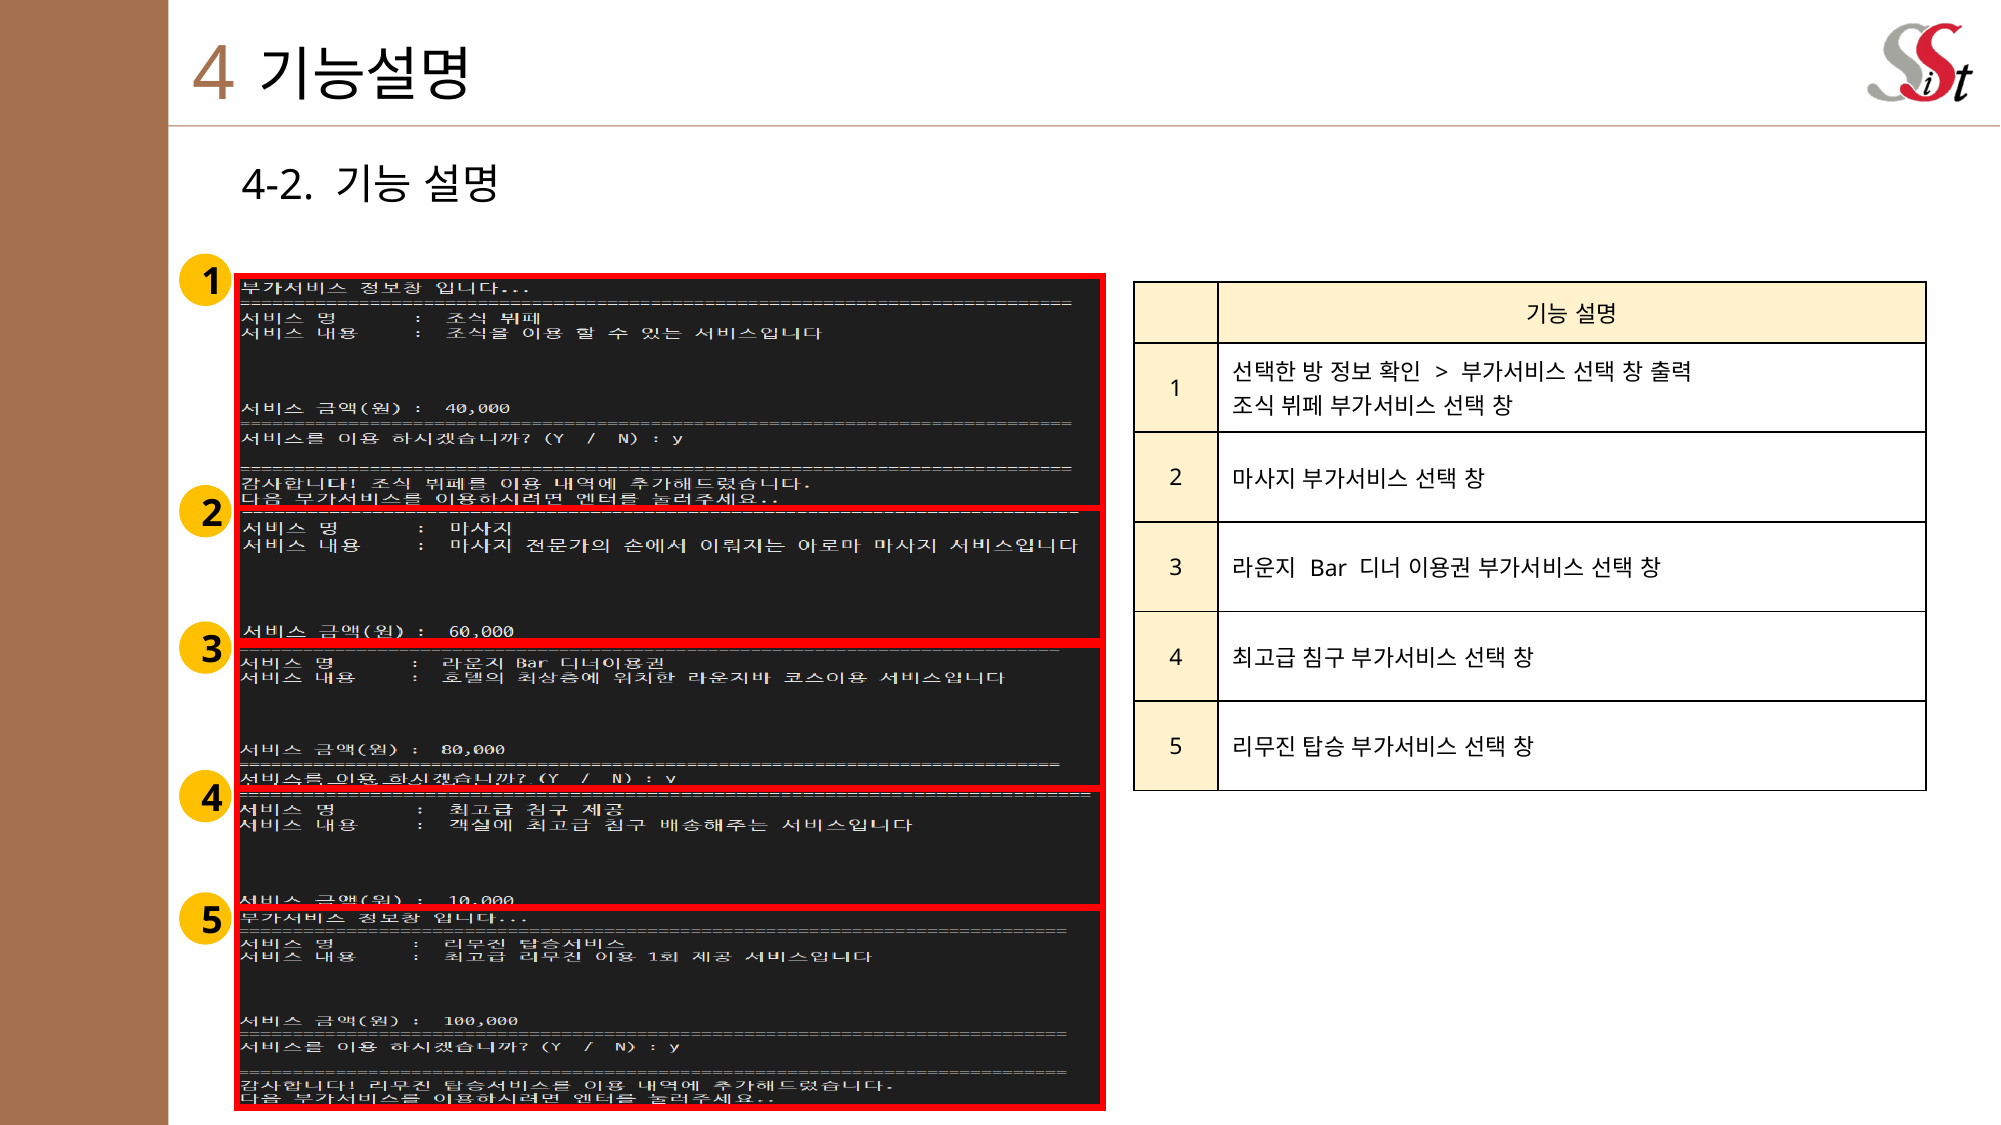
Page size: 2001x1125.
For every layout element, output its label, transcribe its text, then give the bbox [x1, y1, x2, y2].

table_header 기능 설명 [1219, 283, 1925, 342]
table_header [1135, 283, 1217, 342]
text_box 4 [178, 768, 233, 824]
text_box 5 [178, 891, 233, 946]
picture [1855, 11, 1994, 115]
table_cell 선택한 방 정보 확인 > 부가서비스 선택 창 출력 조식 뷔페 부가서비스 선택 창 [1219, 344, 1925, 431]
text_box 기능설명 [255, 29, 765, 114]
table_cell 5 [1135, 702, 1217, 790]
text_box [0, 0, 169, 1125]
table_cell 4 [1135, 612, 1217, 700]
table_cell 리무진 탑승 부가서비스 선택 창 [1219, 702, 1925, 790]
picture [235, 279, 1106, 1108]
text_box 3 [178, 620, 233, 675]
text_box 4-2. 기능 설명 [226, 150, 748, 216]
text_box [236, 275, 1104, 507]
text_box 2 [178, 483, 233, 539]
text_box 1 [178, 252, 233, 308]
table_cell 1 [1135, 344, 1217, 431]
table_cell 3 [1135, 523, 1217, 611]
table_cell 라운지 Bar 디너 이용권 부가서비스 선택 창 [1219, 523, 1925, 611]
table_cell 최고급 침구 부가서비스 선택 창 [1219, 612, 1925, 700]
table_cell 마사지 부가서비스 선택 창 [1219, 433, 1925, 521]
table_cell 2 [1135, 433, 1217, 521]
text_box 4 [177, 17, 255, 123]
